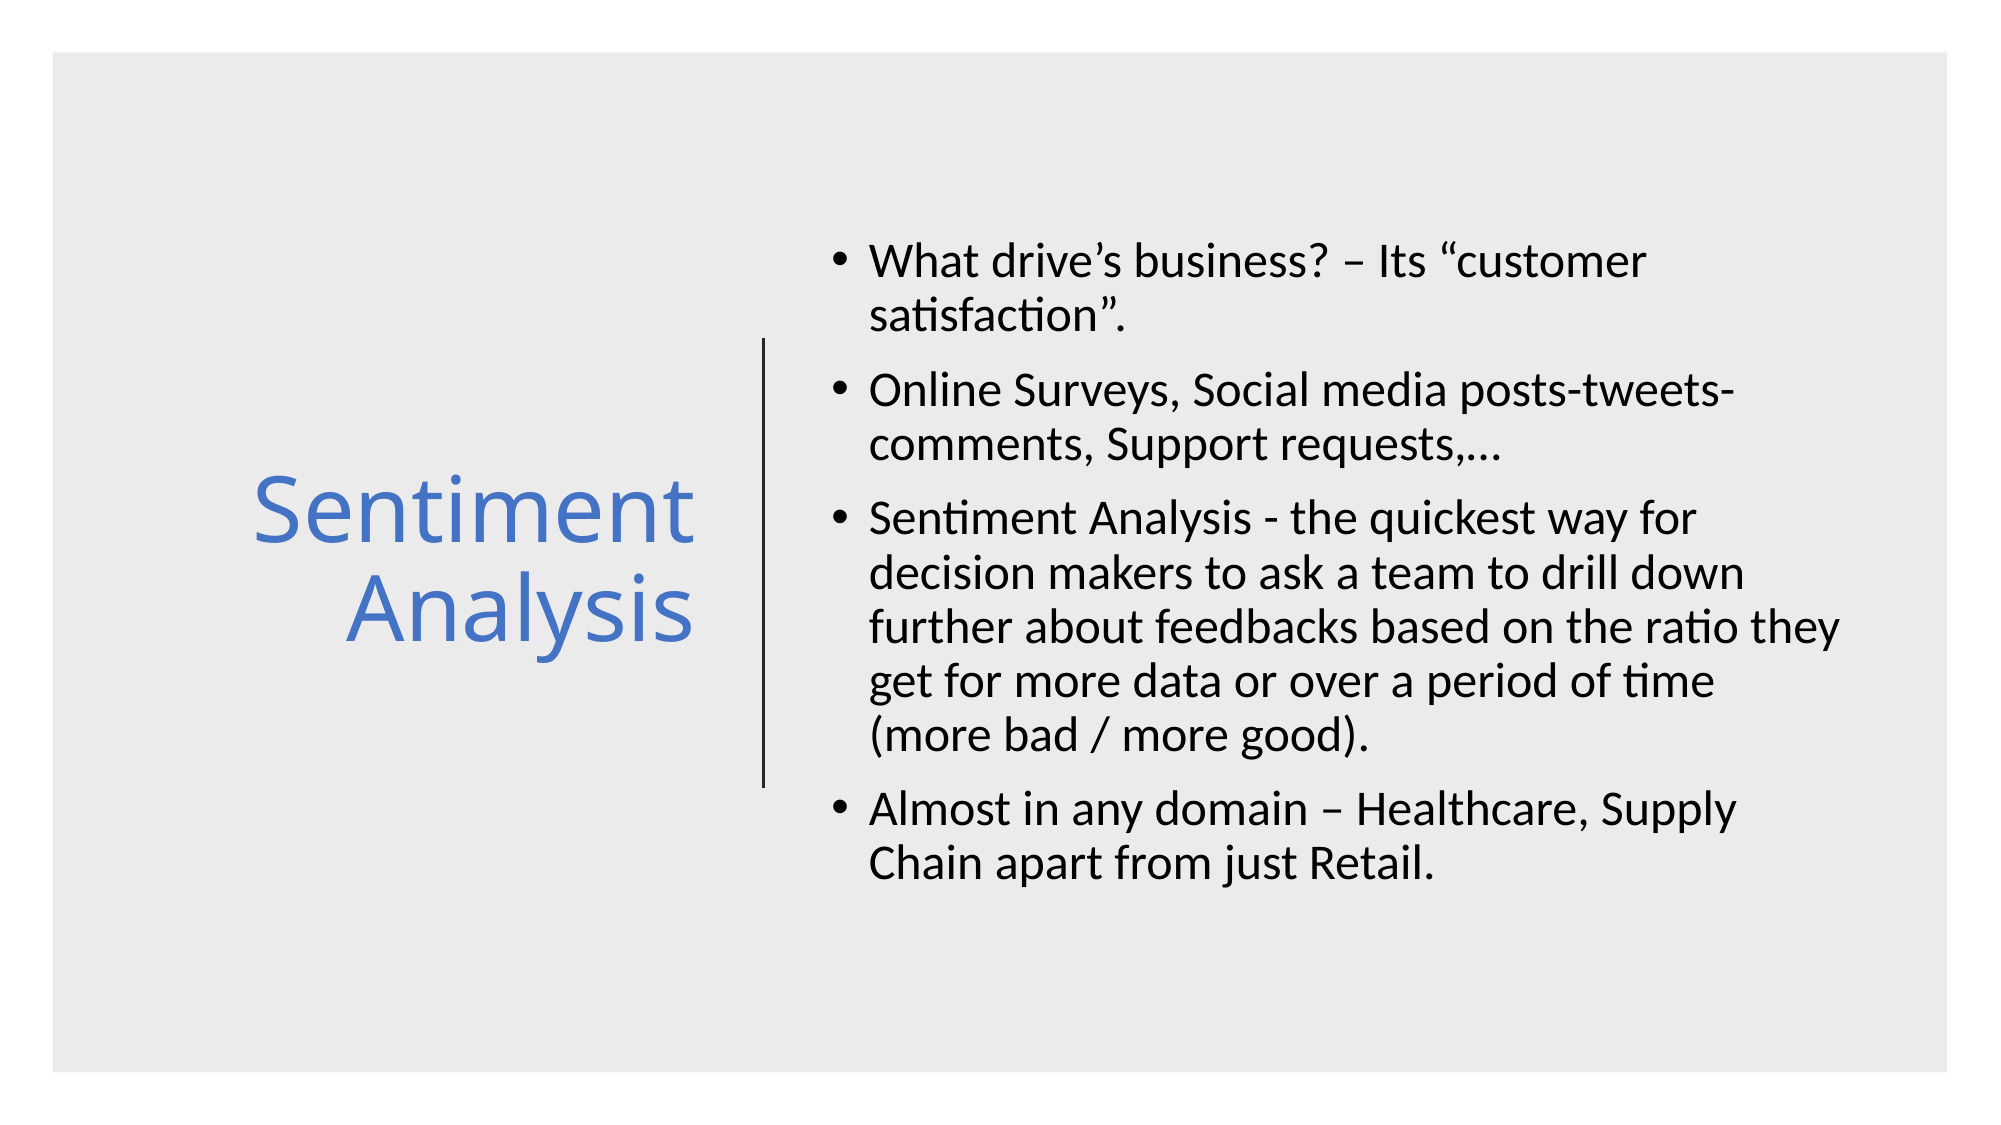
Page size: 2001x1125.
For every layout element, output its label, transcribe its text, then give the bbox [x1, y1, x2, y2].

text_box [52, 51, 1948, 1073]
list What drive’s business? – Its “customer satisfaction”. Online Surveys, Social media posts-tweets-comments, Support requests,… Sentiment Analysis - the quickest way for decision makers to ask a team to drill down further about feedbacks based on the ratio they get for more data or over a period of time (more bad / more good). Almost in any domain – Healthcare, Supply Chain apart from just Retail. [816, 158, 1863, 967]
title Sentiment Analysis [137, 158, 711, 967]
